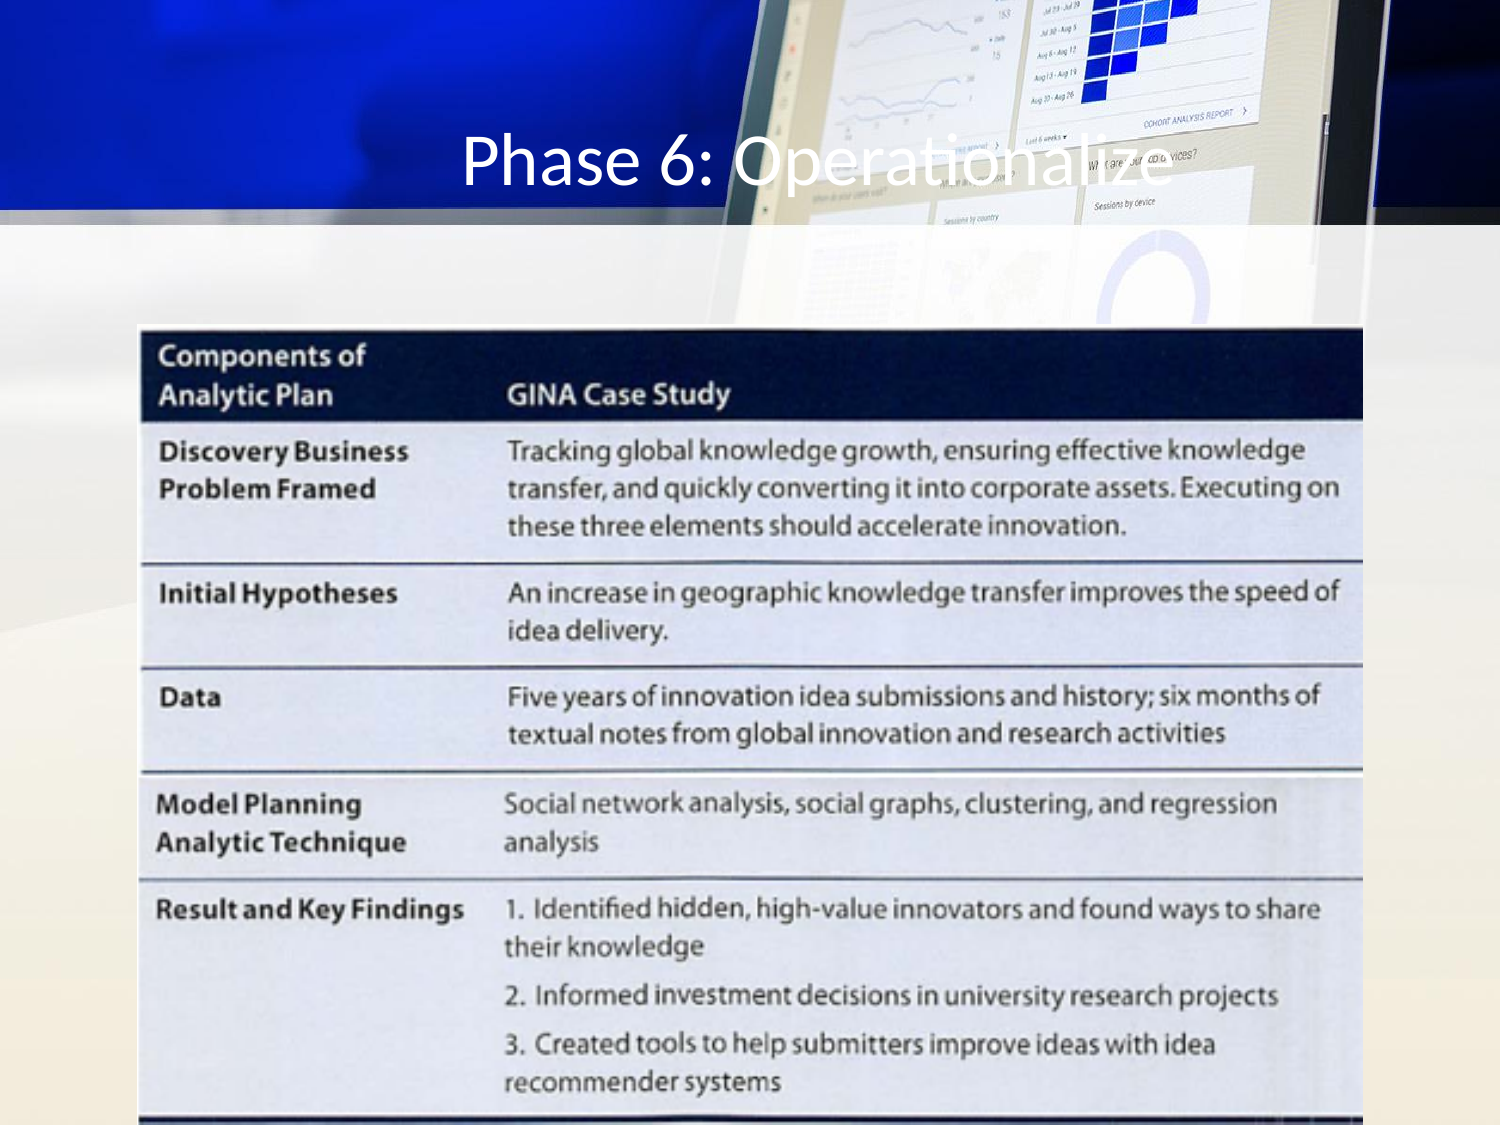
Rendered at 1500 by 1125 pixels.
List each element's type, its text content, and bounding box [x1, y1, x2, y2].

title Phase 6: Operationalize [137, 35, 1500, 275]
picture [0, 0, 1500, 1125]
